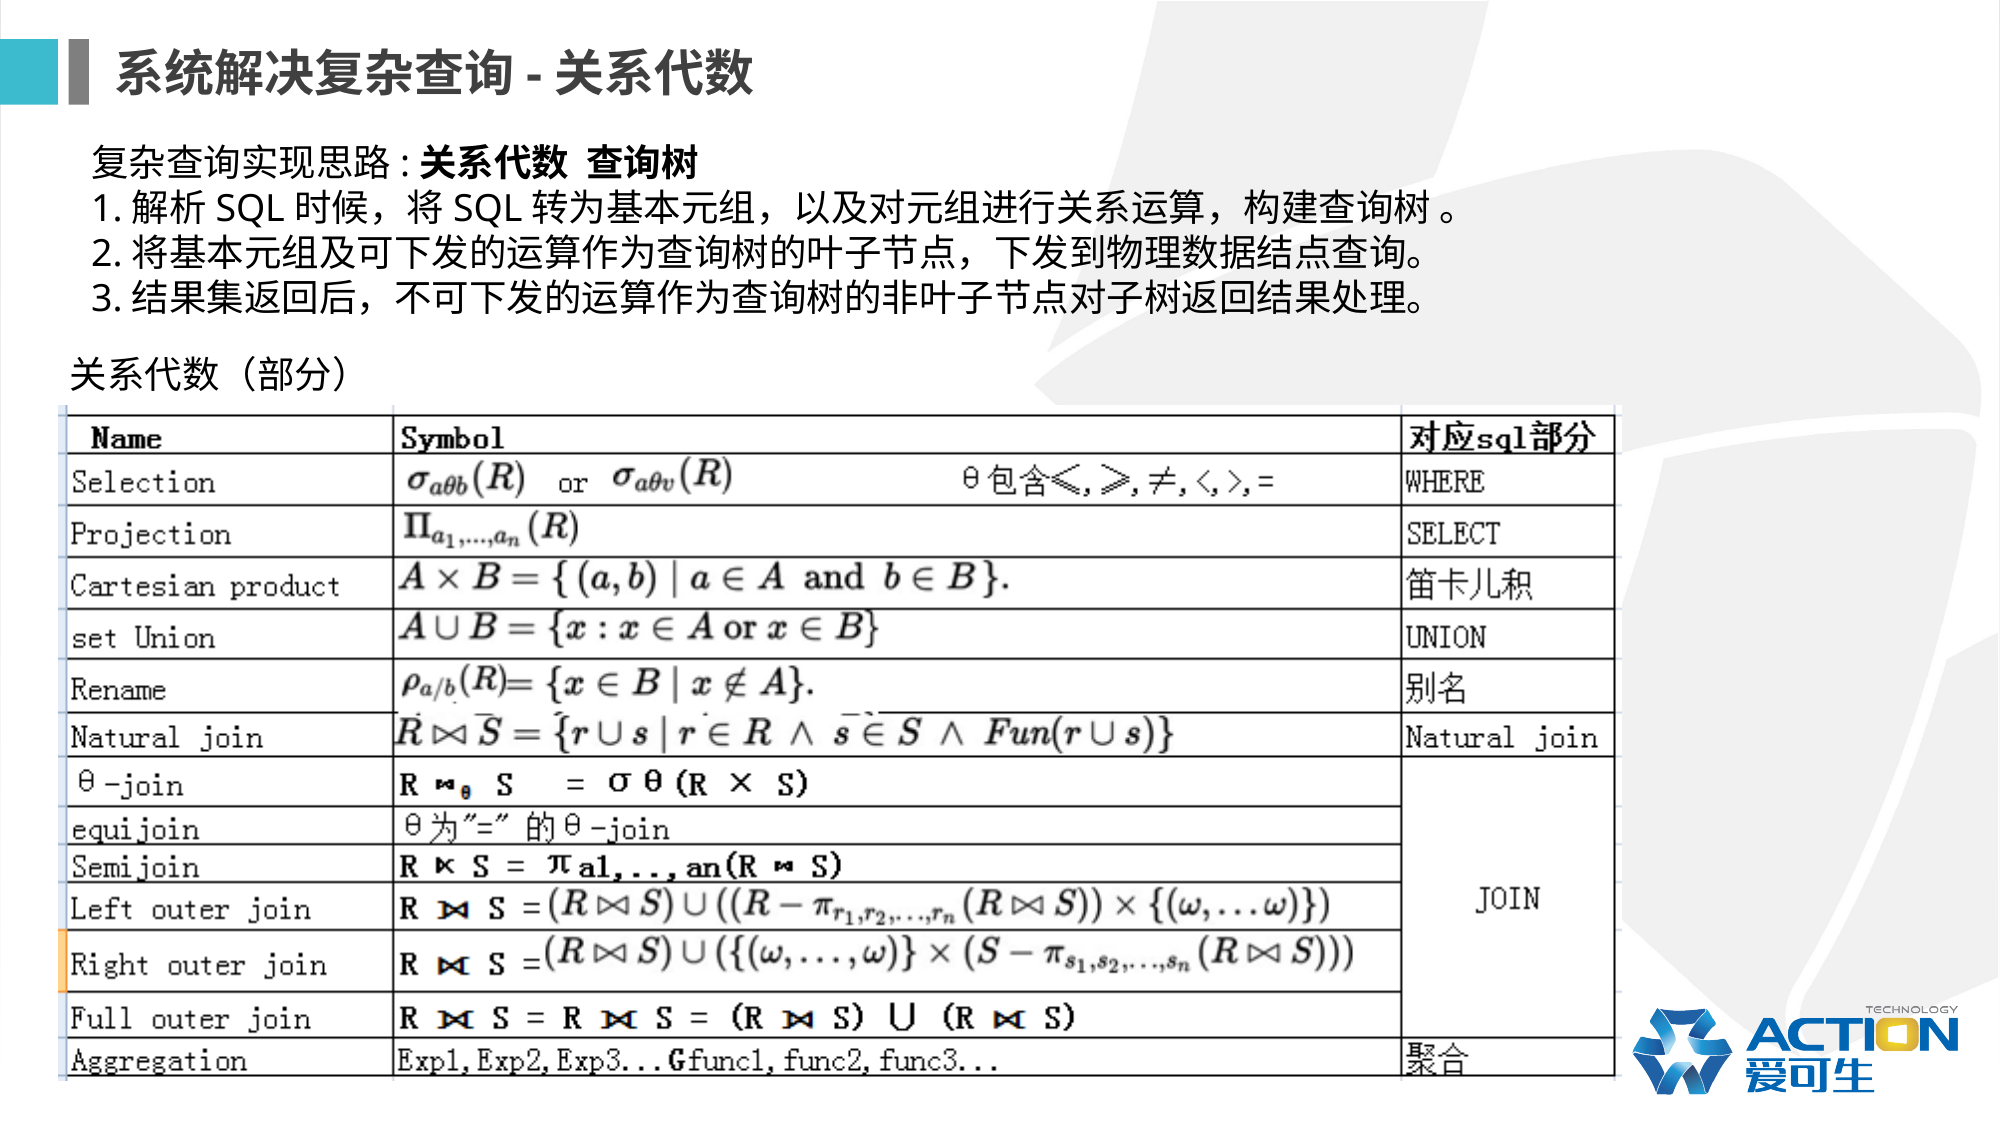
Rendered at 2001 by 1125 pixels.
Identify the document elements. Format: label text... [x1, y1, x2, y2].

text_box 系统解决复杂查询-关系代数 [99, 34, 1477, 109]
text_box 复杂查询实现思路:关系代数 查询树 1.解析SQL时候，将SQL转为基本元组，以及对元组进行关系运算，构建查询树 。 2.将基本元组及可下发的运算作为查询树的叶子节点，下发到物理数据结点查询。 3.结果集返回后，不可下发的运算作为查询树的非叶子节点对子树返回结果处理。 [76, 131, 1511, 327]
text_box 关系代数（部分） [55, 344, 660, 404]
text_box [68, 39, 89, 105]
text_box [0, 39, 58, 105]
picture [1, 0, 1999, 1125]
